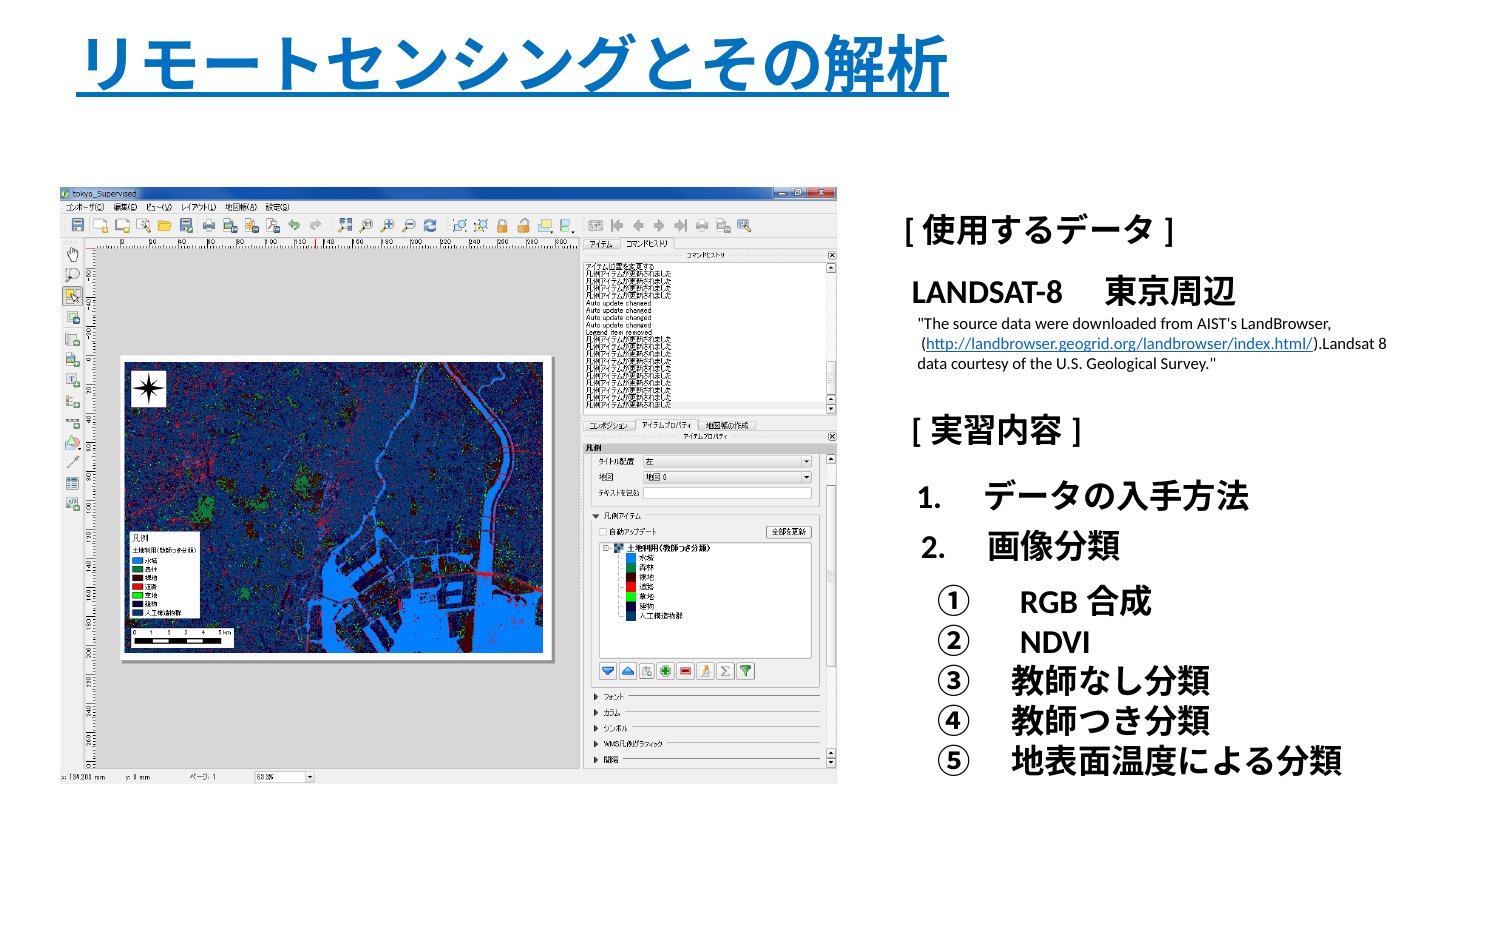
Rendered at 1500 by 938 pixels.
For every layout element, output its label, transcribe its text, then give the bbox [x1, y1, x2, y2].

text_box [使用するデータ] [889, 202, 1190, 257]
picture [60, 187, 837, 784]
text_box LANDSAT-8 東京周辺 [897, 262, 1253, 398]
title リモートセンシングとその解析 [60, 25, 1355, 109]
text_box "The source data were downloaded from AIST's LandBrowser, (http://landbrowser.geogrid.org/landbrowser/index.html/).Landsat 8 data courtesy of the U.S. Geological Survey." [902, 305, 1427, 381]
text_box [902, 401, 1376, 791]
